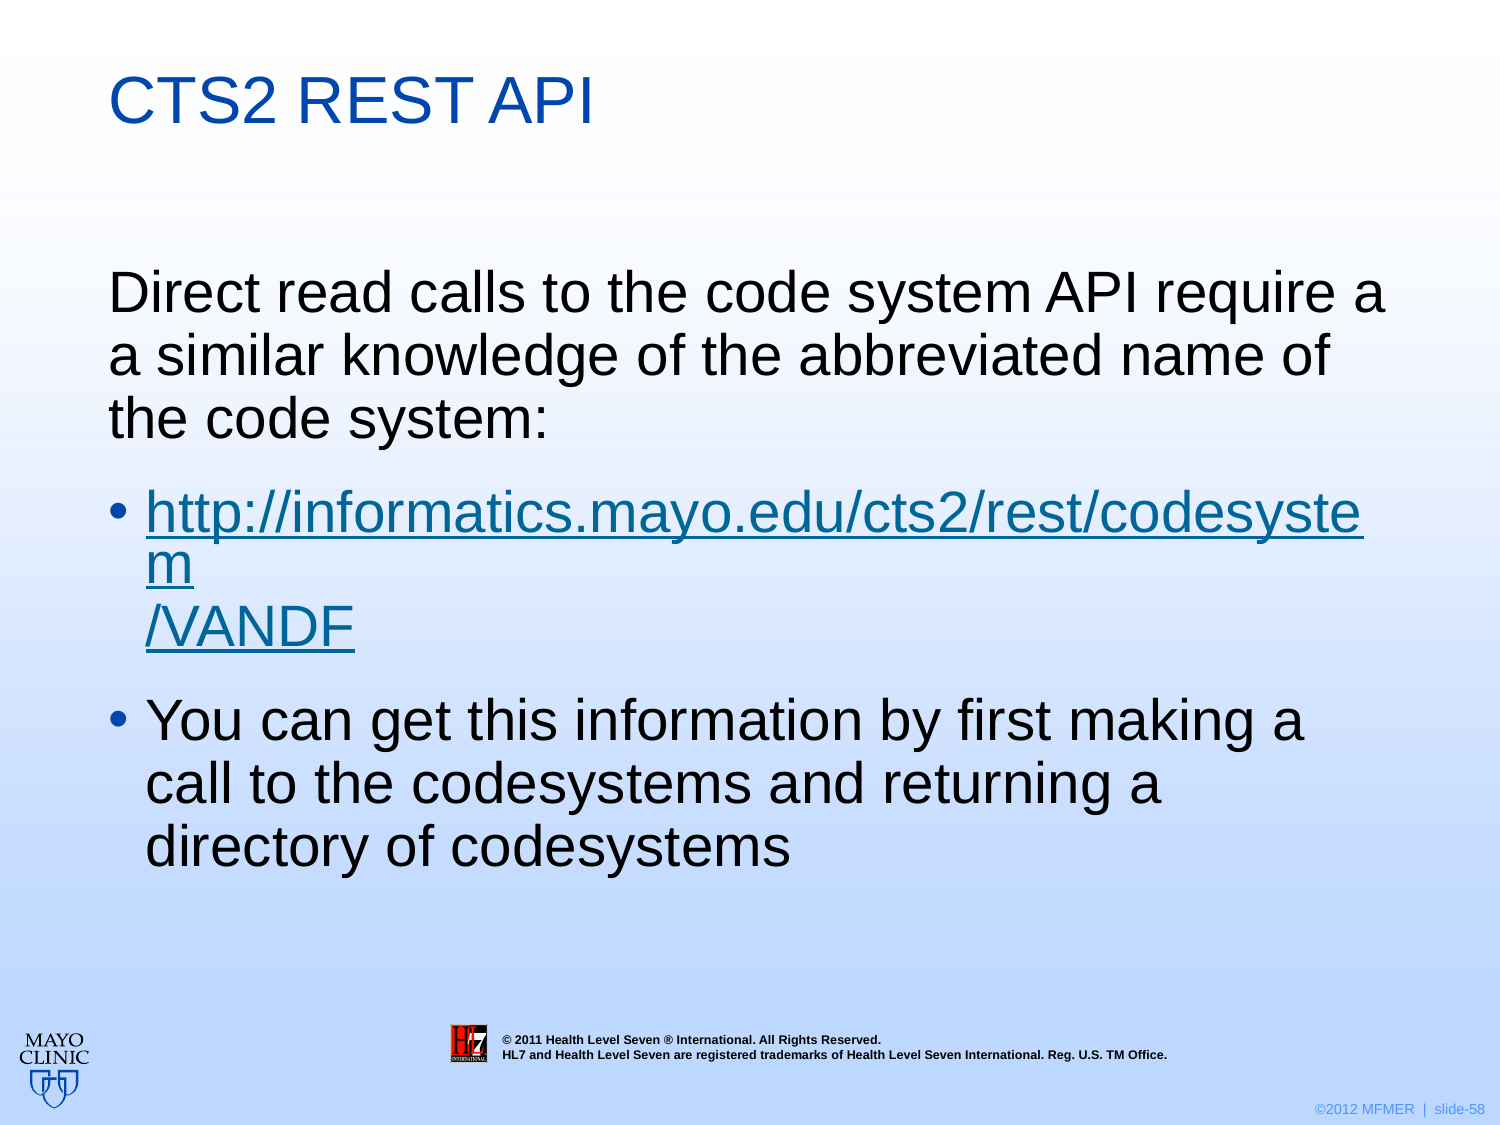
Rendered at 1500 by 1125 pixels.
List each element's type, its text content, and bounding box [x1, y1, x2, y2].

picture [0, 0, 1500, 1125]
list Direct read calls to the code system API require a a similar knowledge of the abbreviated name of the code system: http://informatics.mayo.edu/cts2/rest/codesystem/VANDF You can get this information by first making a call to the codesystems and returning a directory of codesystems [108, 224, 1392, 1013]
title CTS2 REST API [108, 0, 1392, 224]
